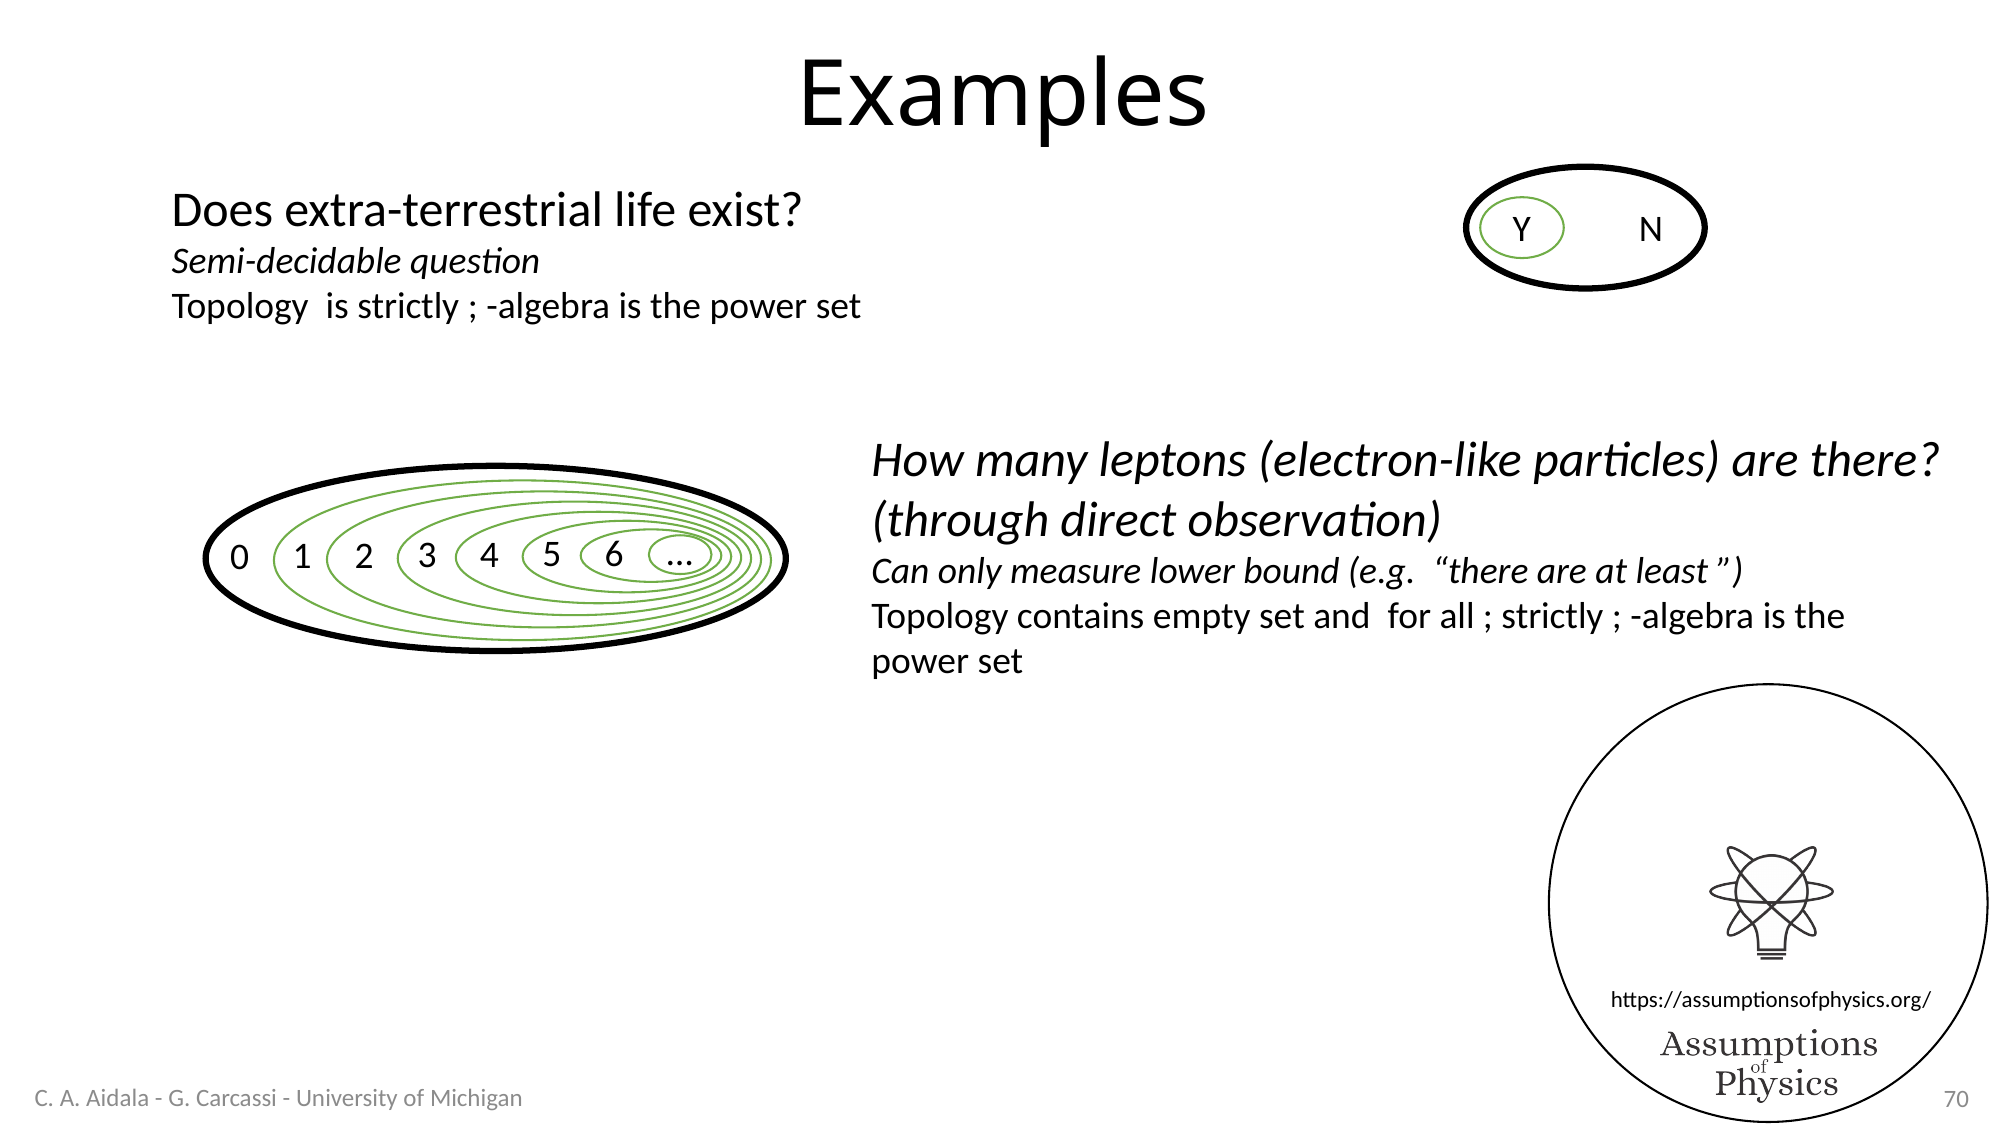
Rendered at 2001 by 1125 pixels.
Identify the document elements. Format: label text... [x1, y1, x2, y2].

text_box Examples [31, 22, 1975, 170]
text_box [205, 465, 786, 652]
picture [1660, 1029, 1877, 1103]
footer C. A. Aidala - G. Carcassi - University of Michigan [19, 1077, 999, 1116]
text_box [1466, 166, 1705, 289]
slide_number 70 [1893, 1078, 1985, 1116]
picture [1709, 846, 1834, 960]
